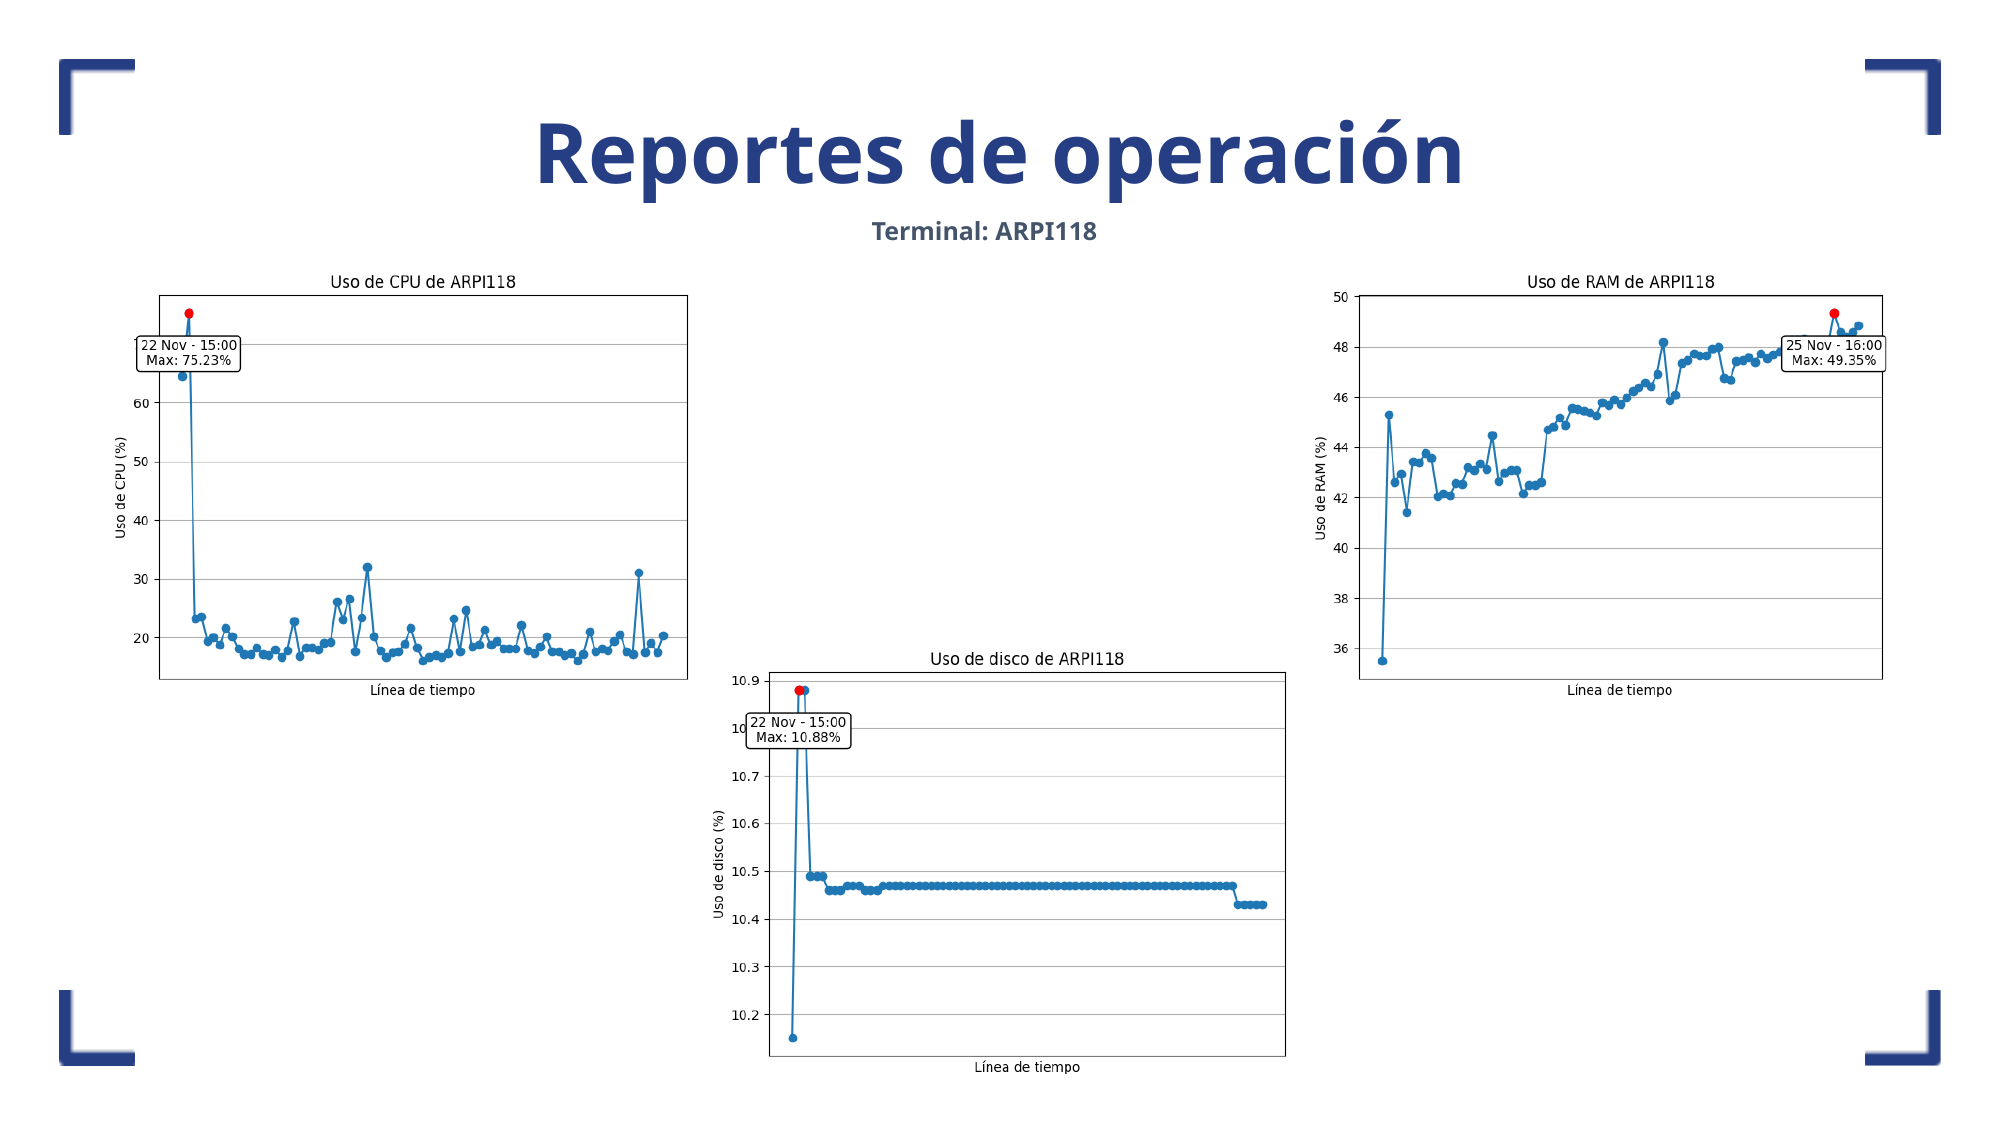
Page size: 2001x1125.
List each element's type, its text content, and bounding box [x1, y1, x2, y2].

picture [100, 260, 1299, 1088]
text_box Terminal: ARPI118 [424, 163, 1545, 254]
picture [1300, 260, 1901, 711]
text_box Reportes de operación [439, 55, 1561, 201]
